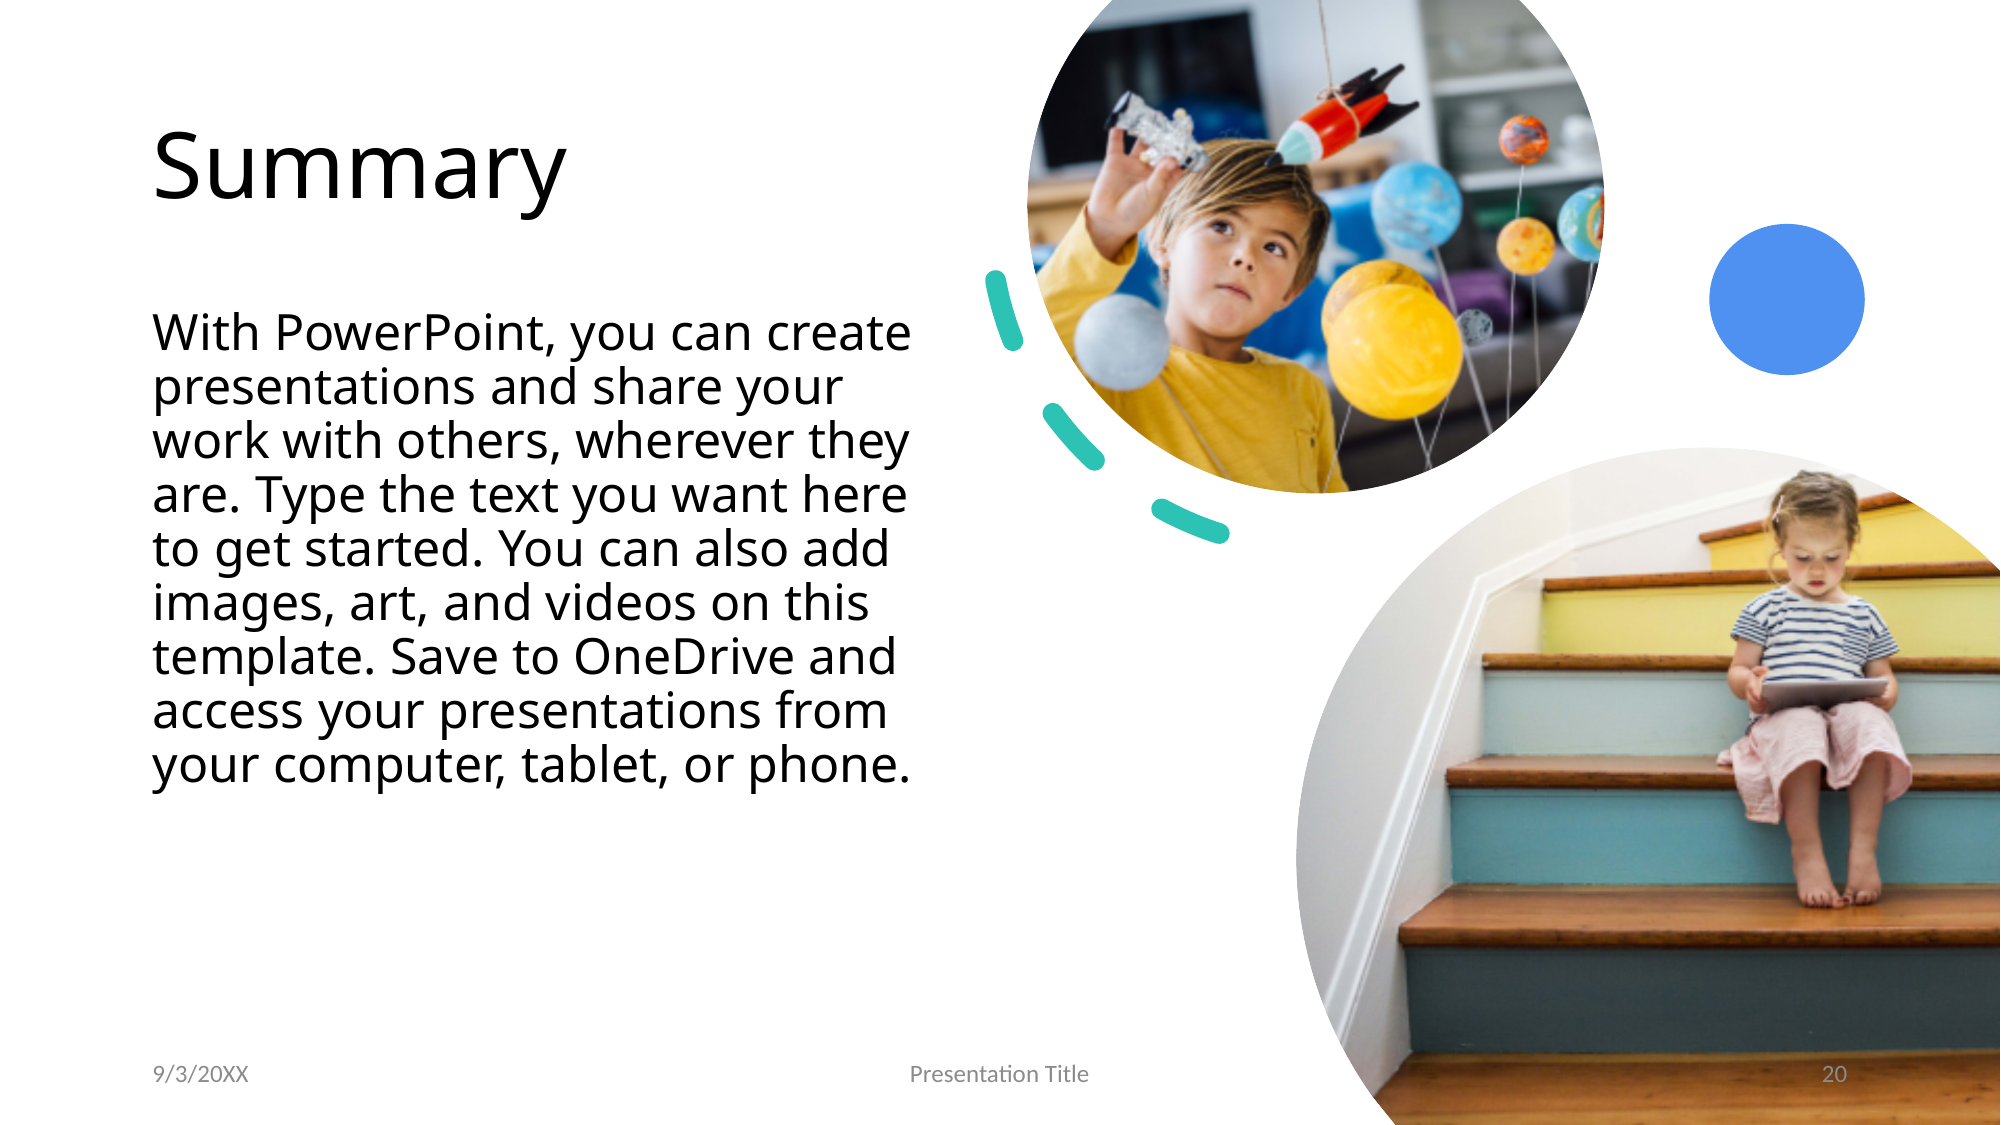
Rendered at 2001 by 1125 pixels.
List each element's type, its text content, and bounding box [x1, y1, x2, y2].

title Summary [138, 60, 978, 278]
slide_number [137, 1042, 588, 1103]
picture [1027, 0, 2000, 1125]
footer Presentation Title [662, 1042, 1296, 1103]
list With PowerPoint, you can create presentations and share your work with others, wherever they are. Type the text you want here to get started. You can also add images, art, and videos on this template. Save to OneDrive and access your presentations from your computer, tablet, or phone. [138, 299, 974, 1014]
